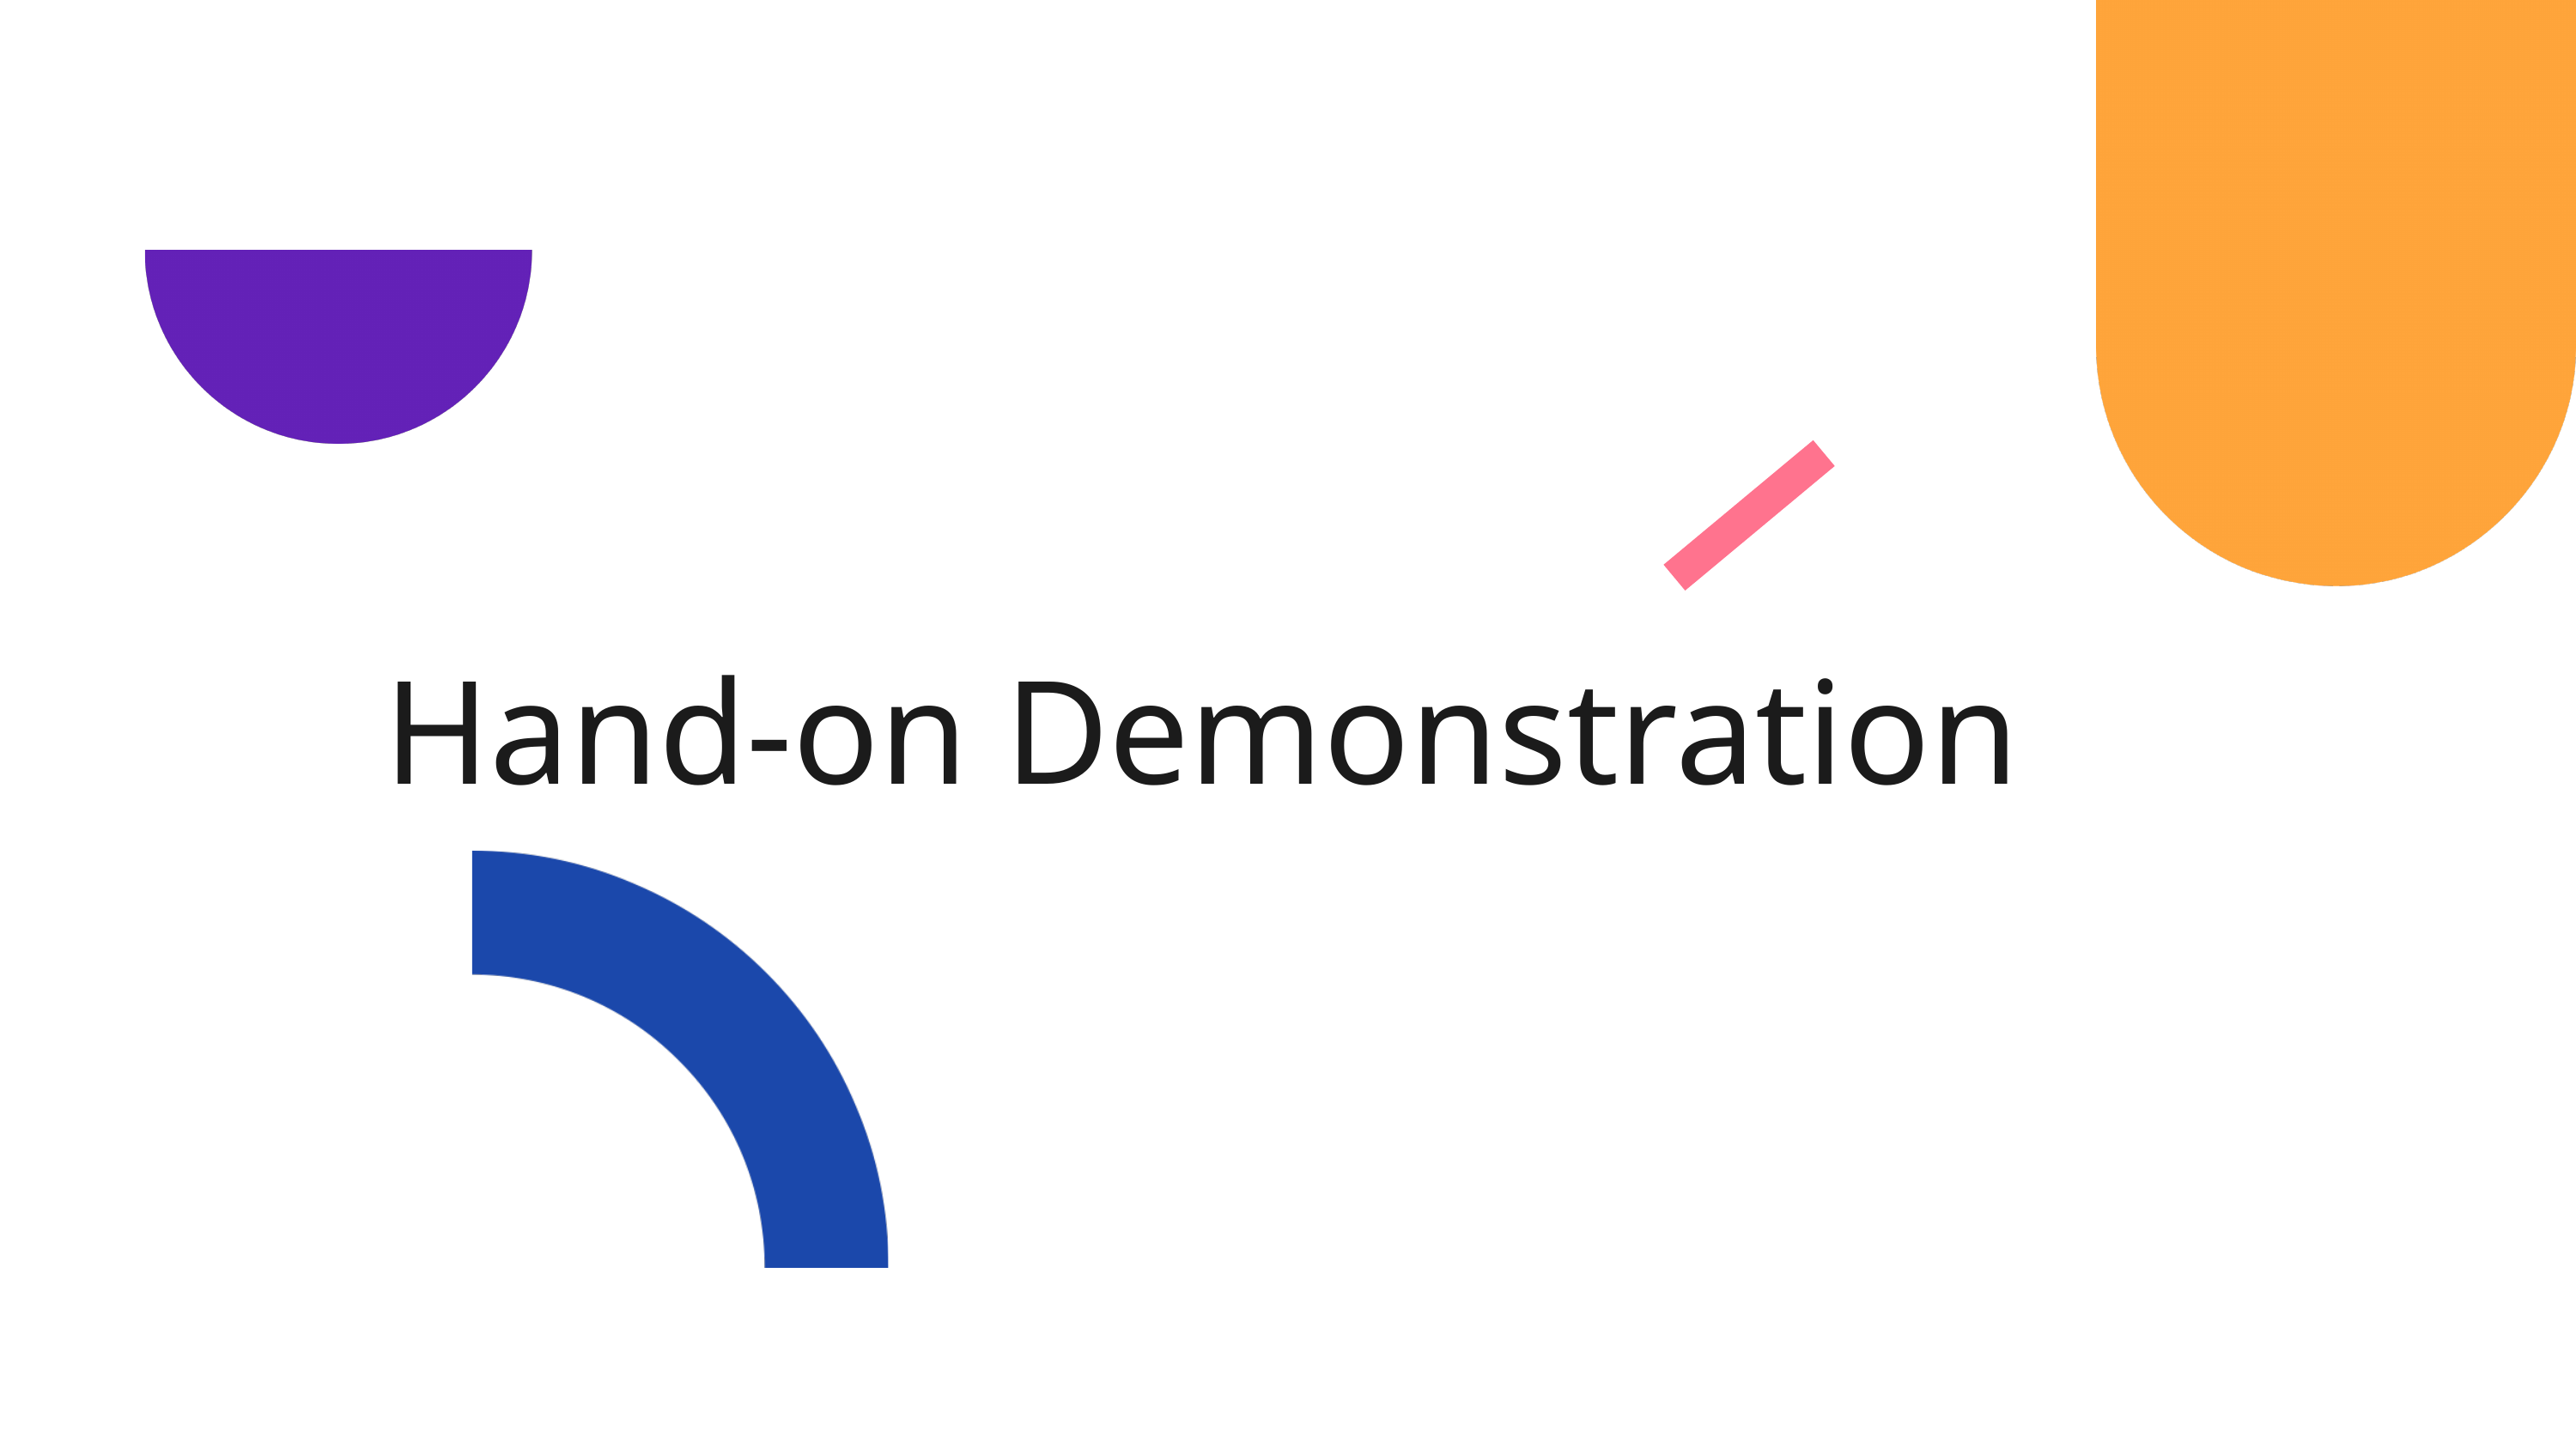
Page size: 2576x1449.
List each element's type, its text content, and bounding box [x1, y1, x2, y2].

text_box Hand-on Demonstration [284, 627, 2121, 813]
text_box [471, 851, 889, 1268]
text_box [2096, 0, 2576, 586]
text_box [144, 250, 532, 444]
text_box [1663, 440, 1835, 591]
